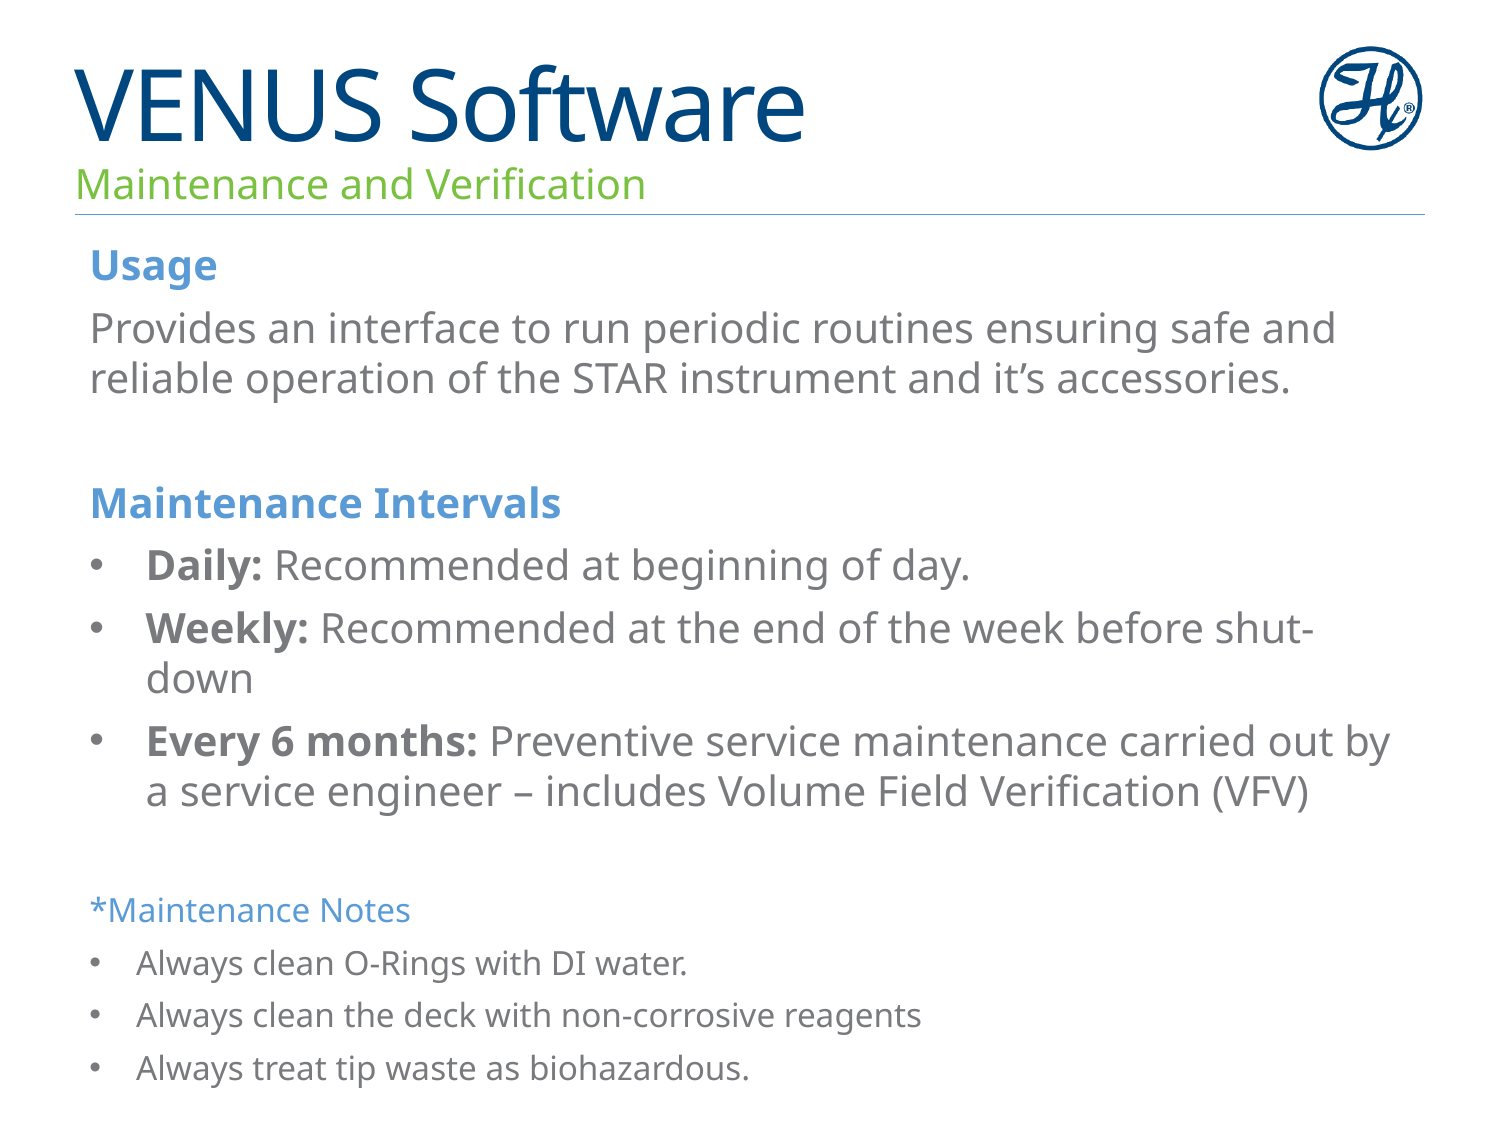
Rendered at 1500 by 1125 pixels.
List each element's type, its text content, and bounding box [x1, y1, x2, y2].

picture [1369, 41, 1426, 155]
list Maintenance and Verification [74, 155, 1425, 216]
text_box Usage Provides an interface to run periodic routines ensuring safe and reliable operation of the STAR instrument and it’s accessories. Maintenance Intervals Daily: Recommended at beginning of day. Weekly: Recommended at the end of the week before shut-down Every 6 months: Preventive service maintenance carried out by a service engineer – includes Volume Field Verification (VFV) *Maintenance Notes Always clean O-Rings with DI water. Always clean the deck with non-corrosive reagents Always treat tip waste as biohazardous. [74, 231, 1425, 1094]
title VENUS Software [74, 0, 1369, 155]
